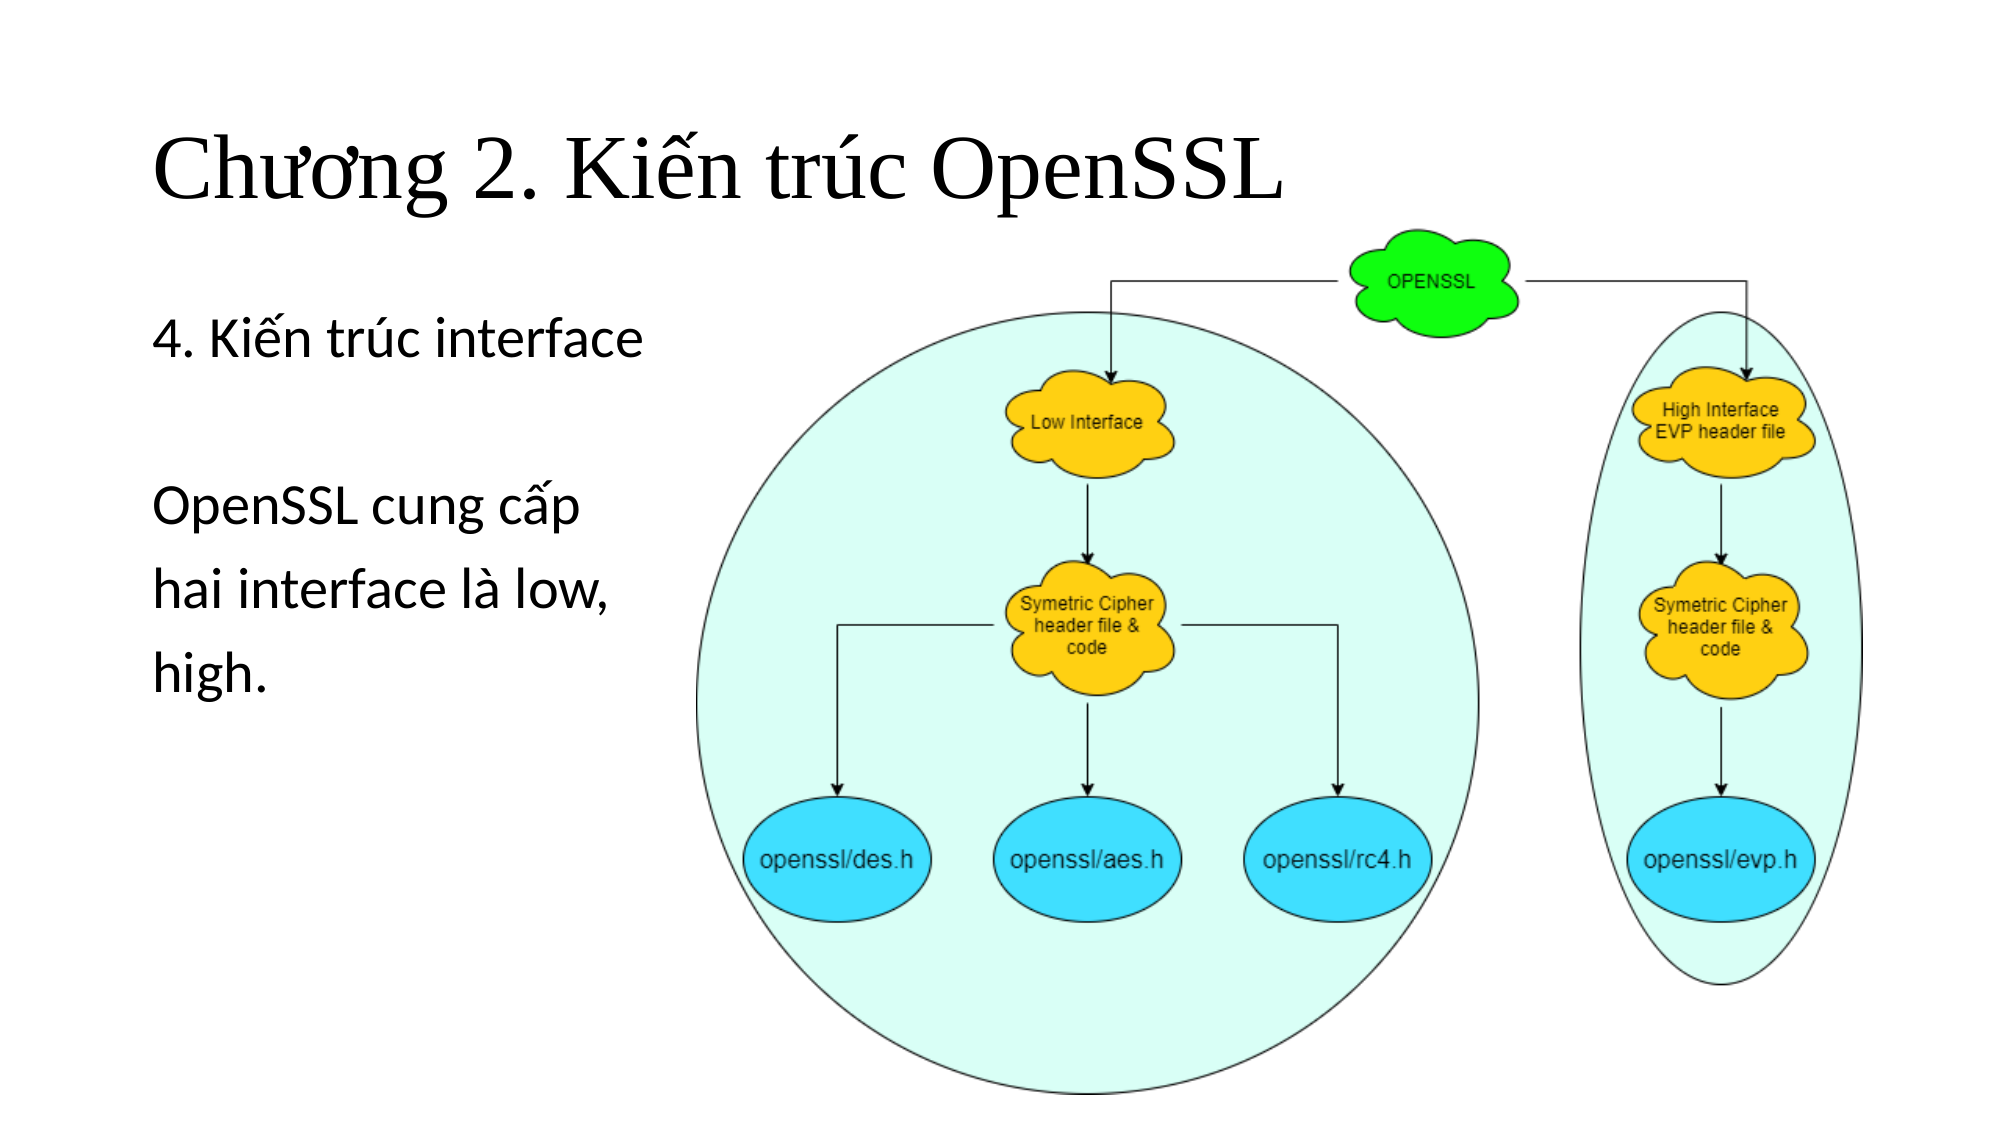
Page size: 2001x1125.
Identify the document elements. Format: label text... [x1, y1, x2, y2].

title Chương 2. Kiến trúc OpenSSL [137, 59, 1863, 278]
list 4. Kiến trúc interface OpenSSL cung cấp hai interface là low, high. [137, 299, 696, 1014]
picture [696, 218, 1863, 1095]
